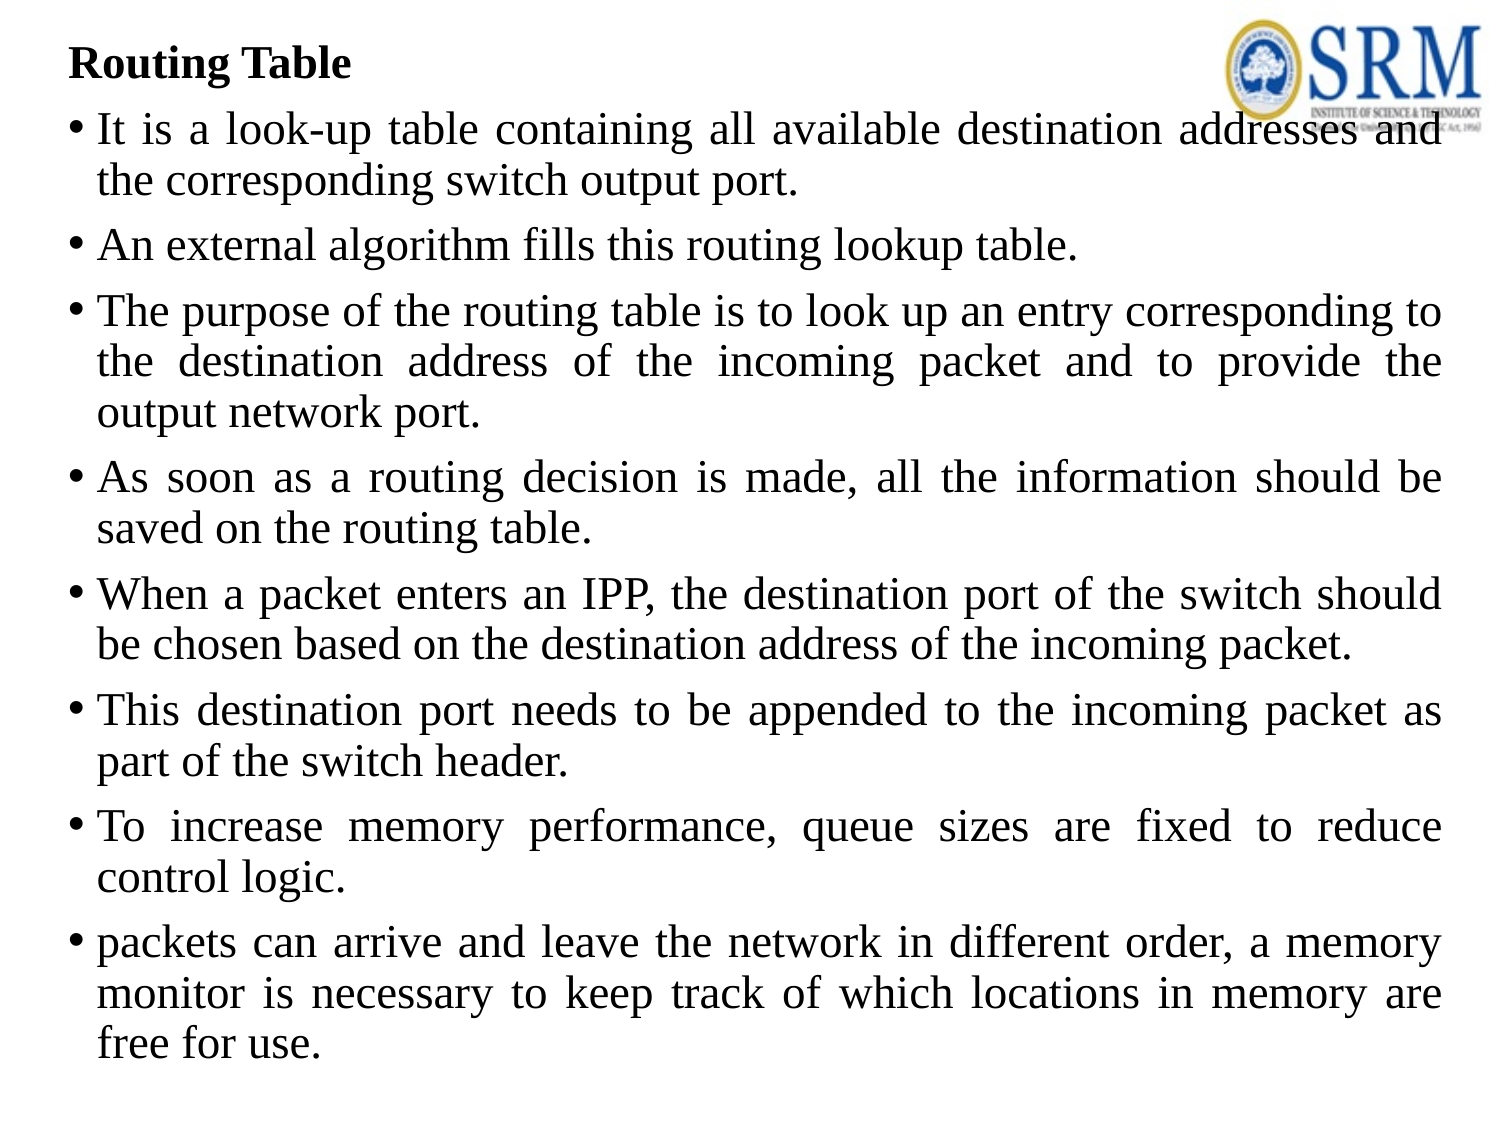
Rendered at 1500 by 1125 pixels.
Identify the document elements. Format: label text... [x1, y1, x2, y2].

picture [1223, 0, 1489, 149]
list Routing Table It is a look-up table containing all available destination addresses and the corresponding switch output port. An external algorithm fills this routing lookup table. The purpose of the routing table is to look up an entry corresponding to the destination address of the incoming packet and to provide the output network port. As soon as a routing decision is made, all the information should be saved on the routing table. When a packet enters an IPP, the destination port of the switch should be chosen based on the destination address of the incoming packet. This destination port needs to be appended to the incoming packet as part of the switch header. To increase memory performance, queue sizes are fixed to reduce control logic. packets can arrive and leave the network in different order, a memory monitor is necessary to keep track of which locations in memory are free for use. [53, 30, 1459, 1083]
